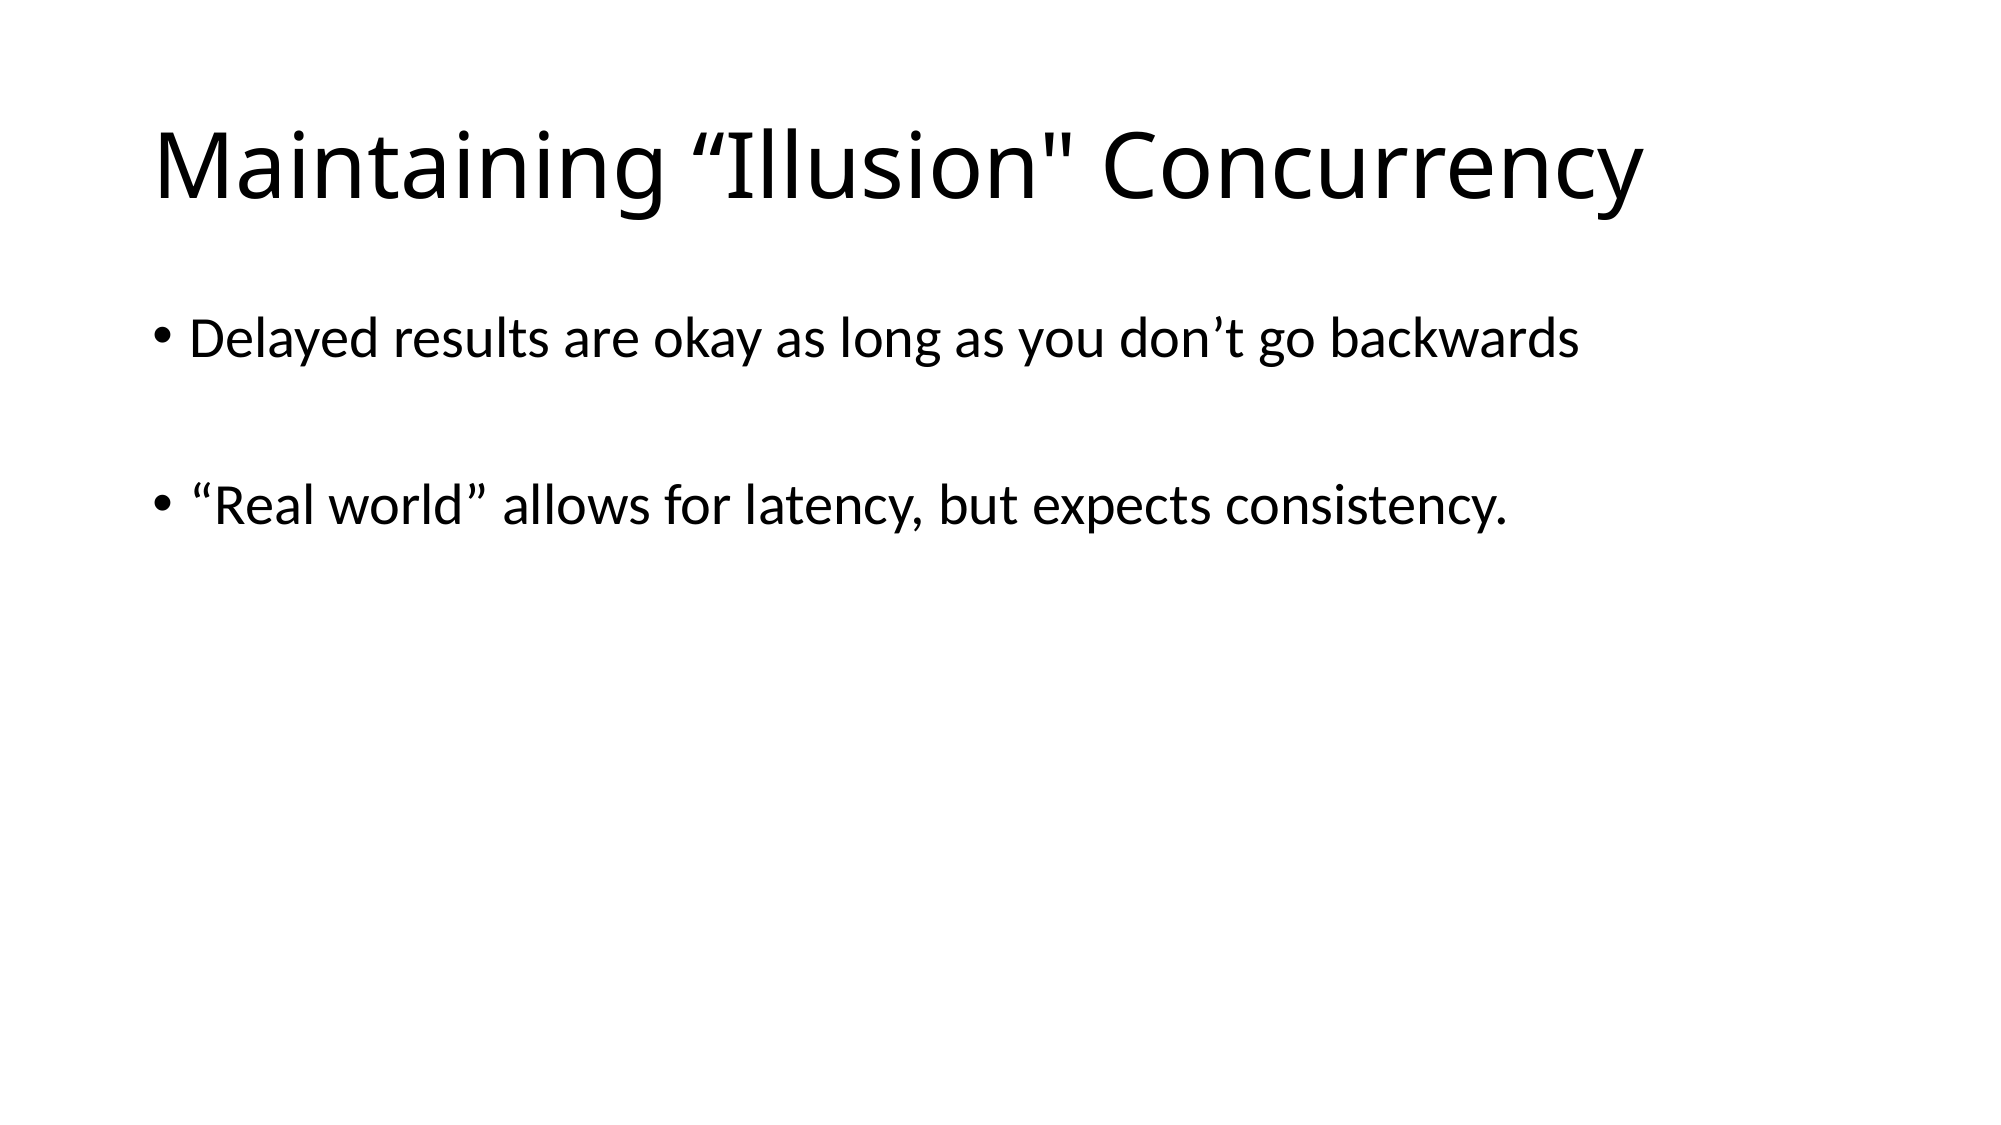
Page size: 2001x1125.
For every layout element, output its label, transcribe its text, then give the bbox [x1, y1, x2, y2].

list Delayed results are okay as long as you don’t go backwards “Real world” allows for latency, but expects consistency. [137, 299, 1863, 1014]
title Maintaining “Illusion" Concurrency [137, 59, 1863, 278]
